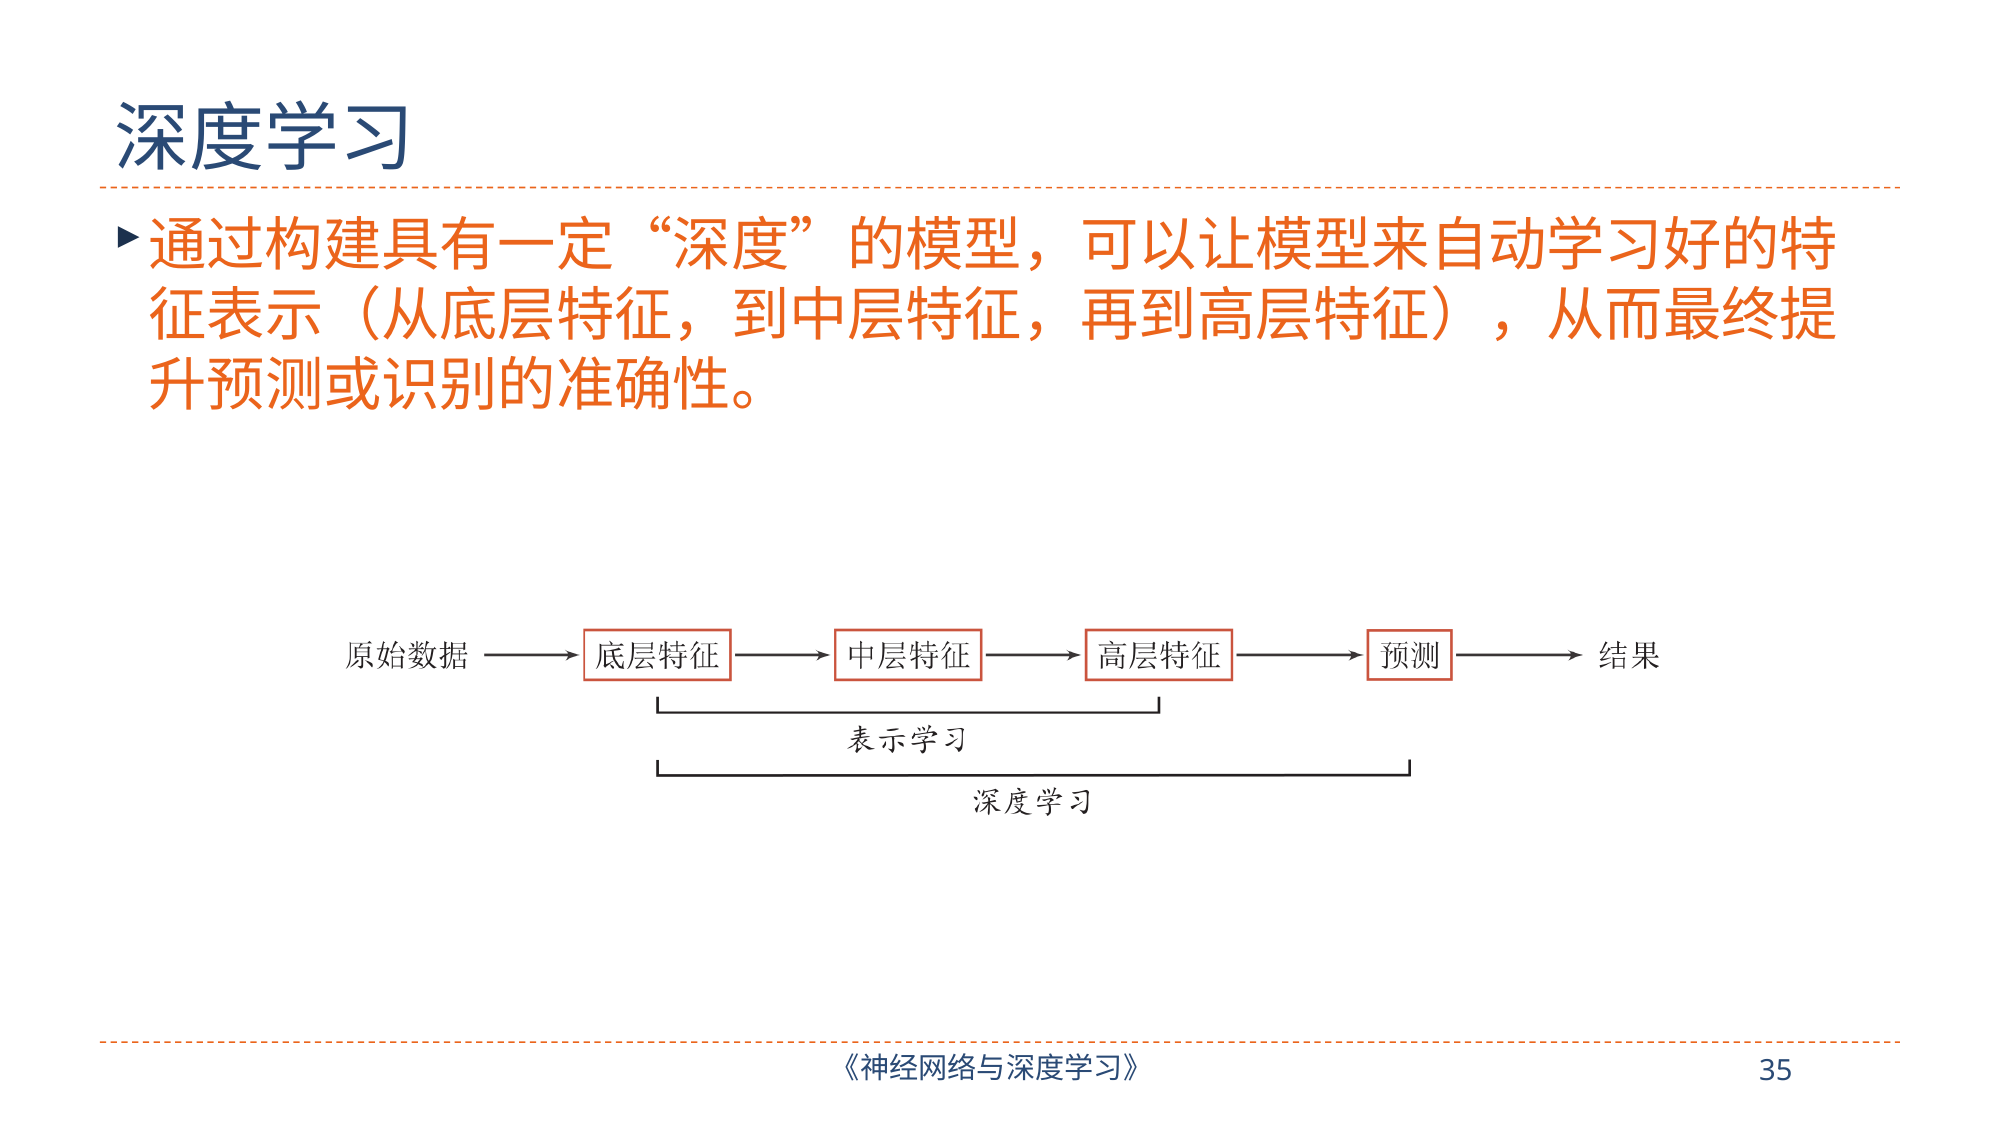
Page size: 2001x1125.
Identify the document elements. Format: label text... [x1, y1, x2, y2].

list 通过构建具有一定“深度”的模型，可以让模型来自动学习好的特征表示（从底层特征，到中层特征，再到高层特征），从而最终提升预测或识别的准确性。 [99, 200, 1900, 1010]
picture [325, 601, 1676, 823]
title 深度学习 [99, 24, 1900, 188]
